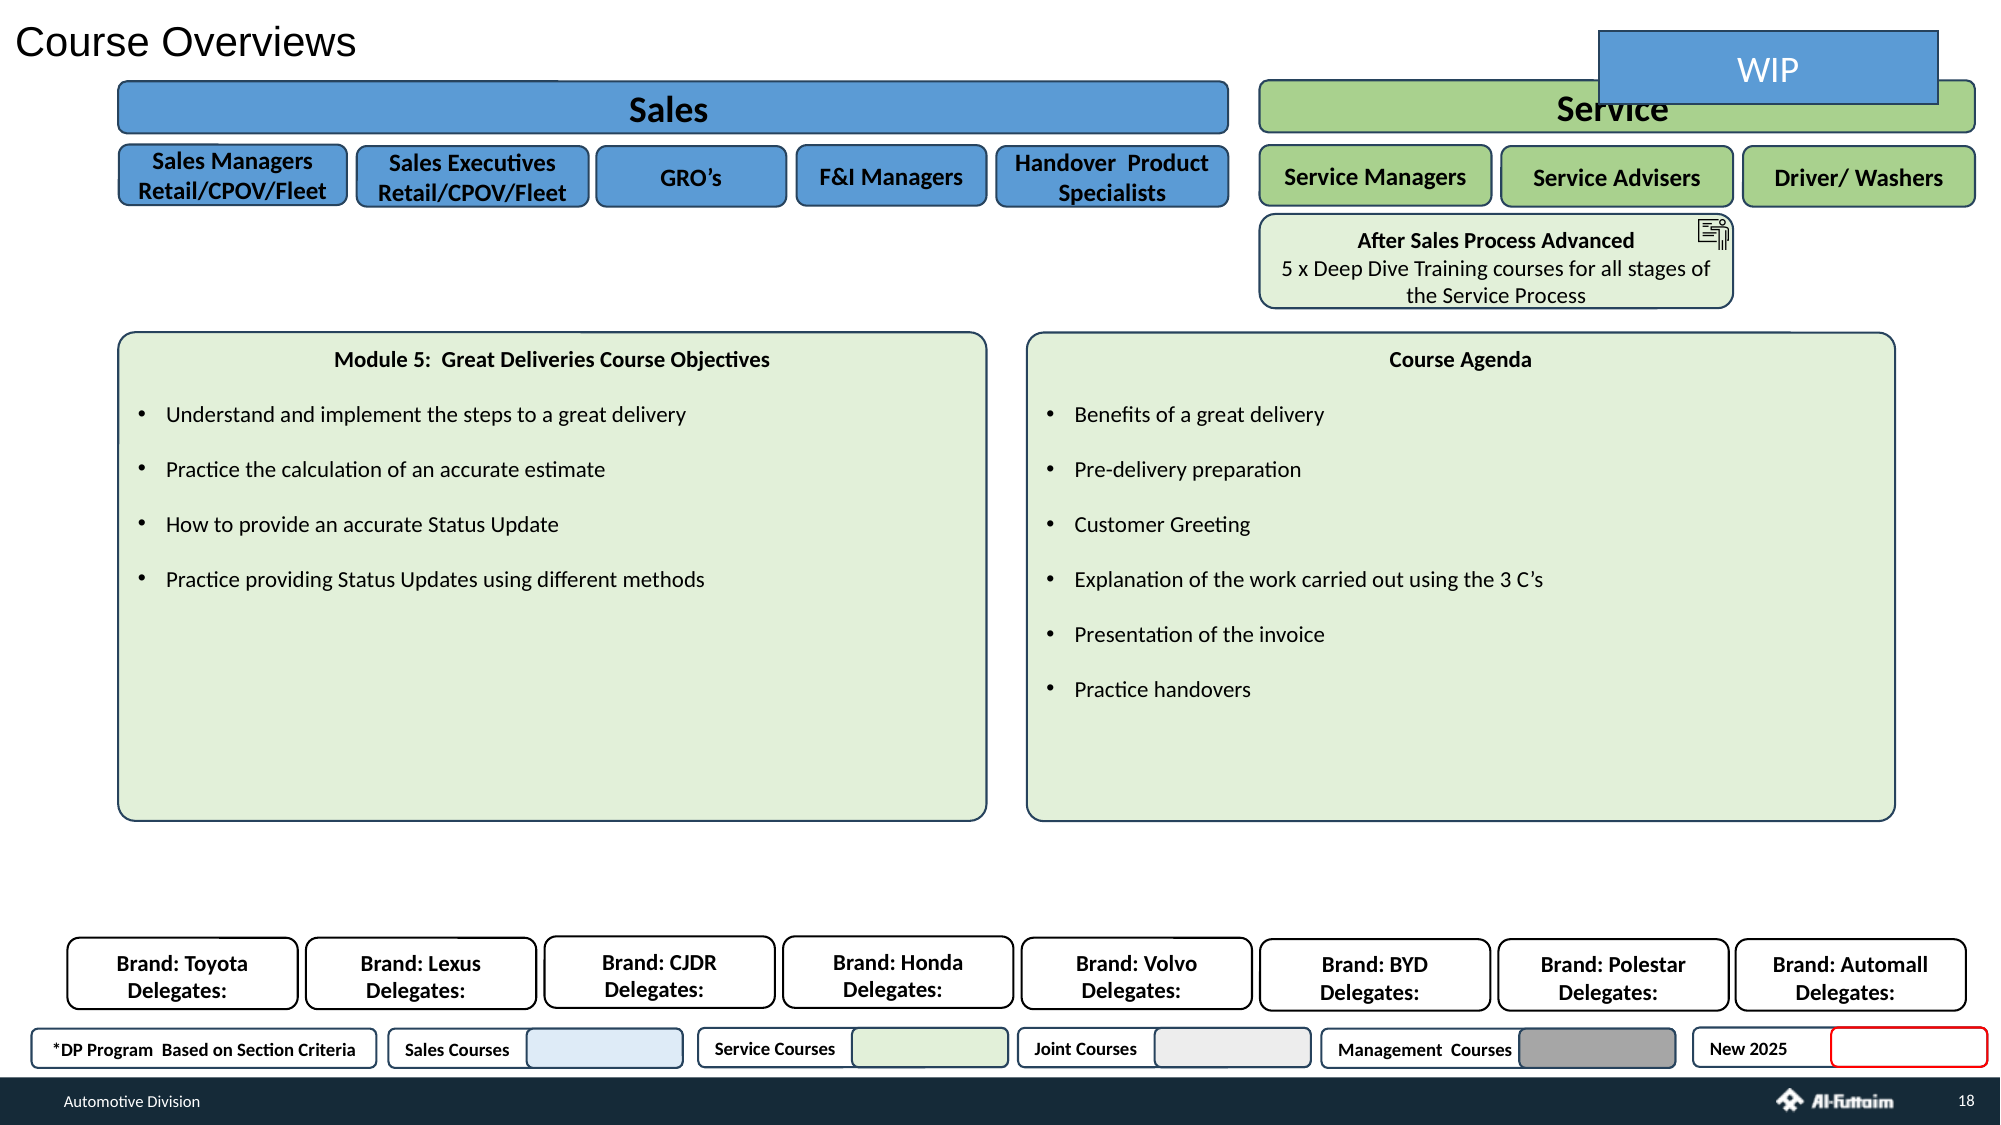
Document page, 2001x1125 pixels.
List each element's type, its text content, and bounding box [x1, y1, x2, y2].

text_box [1975, 1026, 1989, 1068]
text_box Automotive Division [48, 1083, 216, 1118]
picture [1698, 219, 1729, 251]
text_box WIP [1598, 30, 1939, 80]
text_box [31, 80, 1975, 1068]
text_box 18 [1904, 1089, 1975, 1110]
text_box Course Overviews [0, 13, 1533, 84]
text_box [0, 1076, 2000, 1125]
picture [1776, 1088, 1896, 1113]
